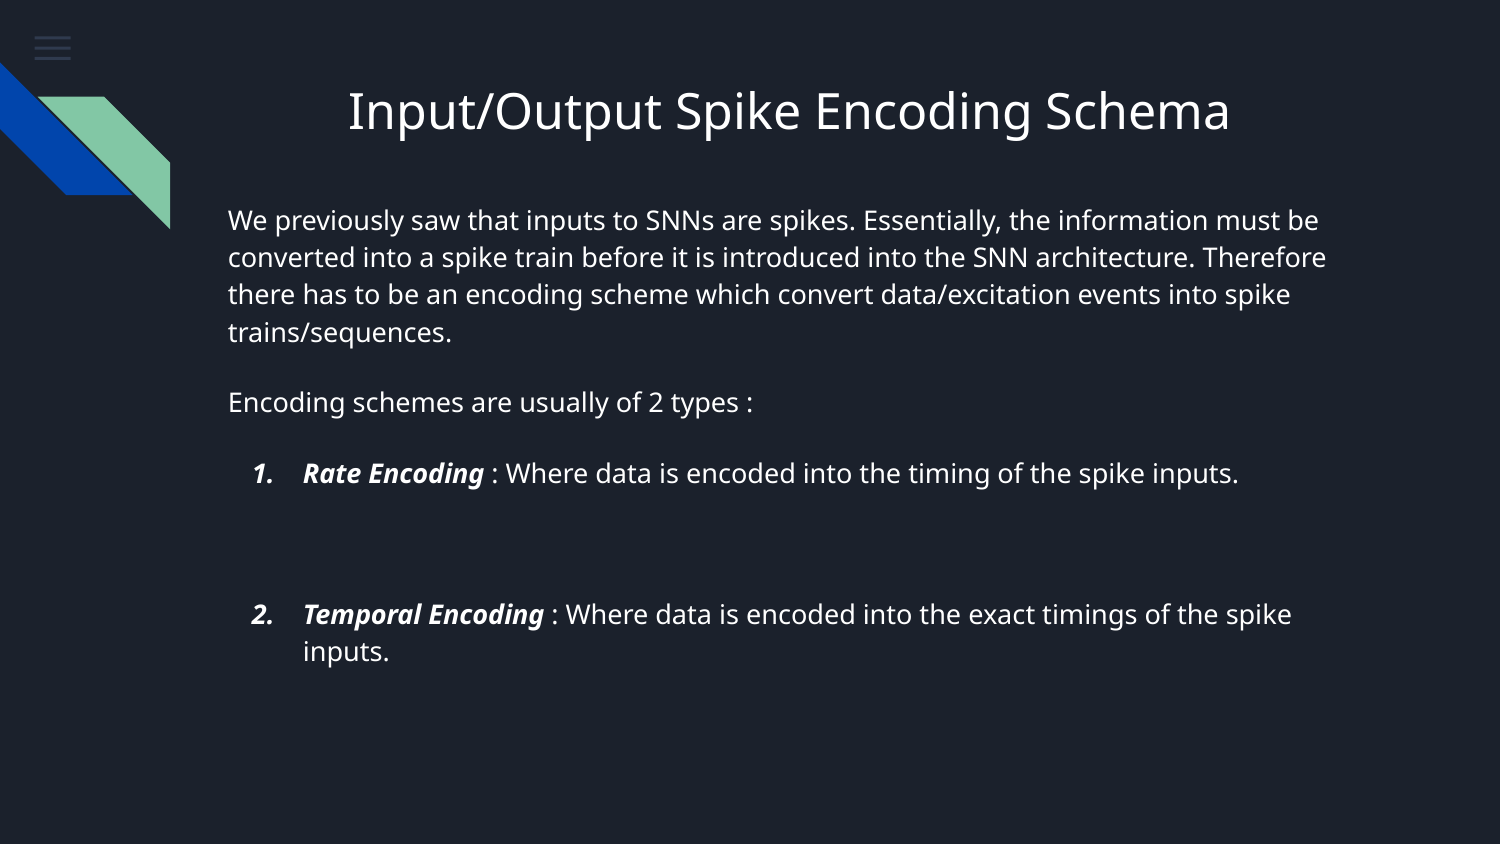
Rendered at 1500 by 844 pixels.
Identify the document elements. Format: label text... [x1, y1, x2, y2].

list We previously saw that inputs to SNNs are spikes. Essentially, the information must be converted into a spike train before it is introduced into the SNN architecture. Therefore there has to be an encoding scheme which convert data/excitation events into spike trains/sequences. Encoding schemes are usually of 2 types : Rate Encoding : Where data is encoded into the timing of the spike inputs. Temporal Encoding : Where data is encoded into the exact timings of the spike inputs. [212, 183, 1368, 661]
title Input/Output Spike Encoding Schema [212, 64, 1368, 183]
